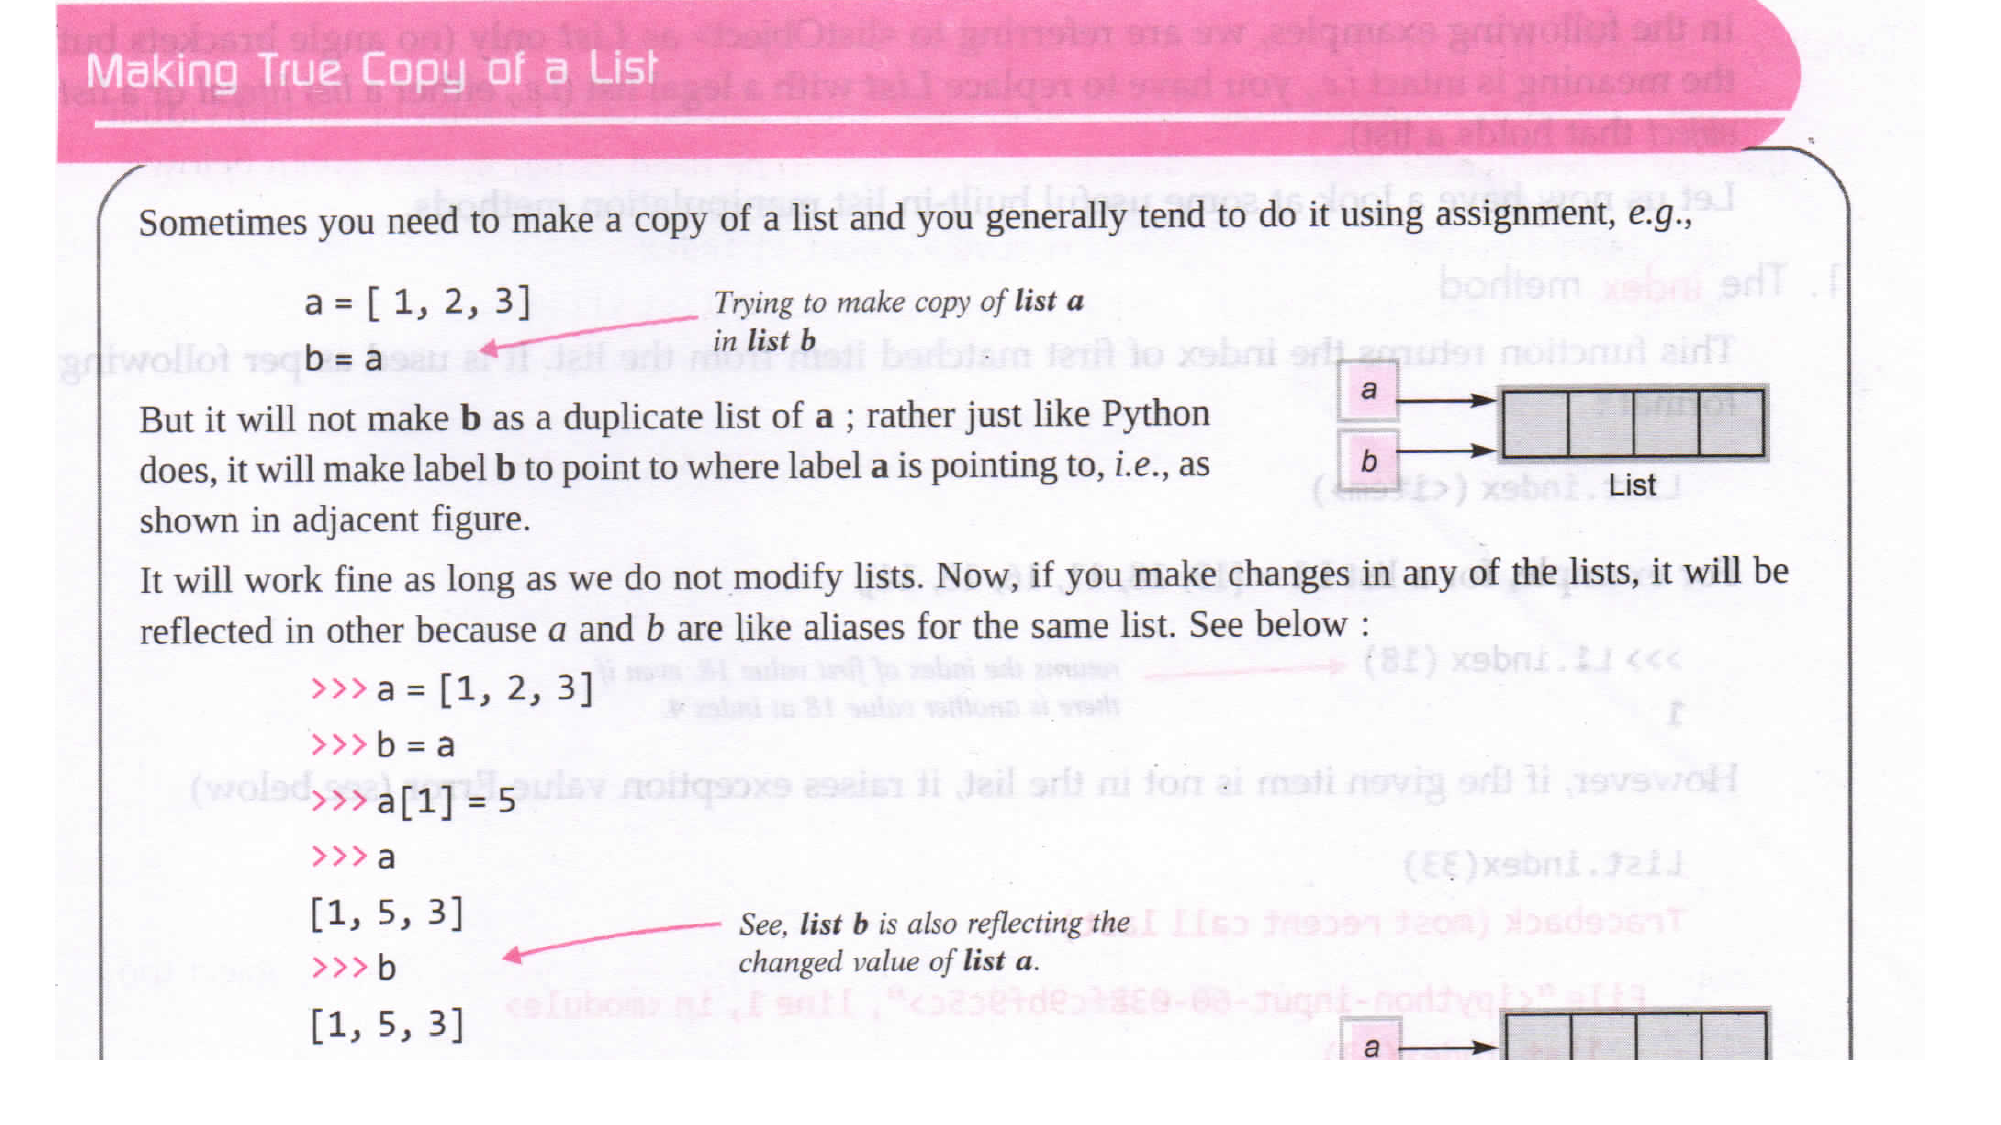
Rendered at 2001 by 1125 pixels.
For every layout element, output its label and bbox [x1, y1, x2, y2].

picture [55, 0, 1925, 1060]
